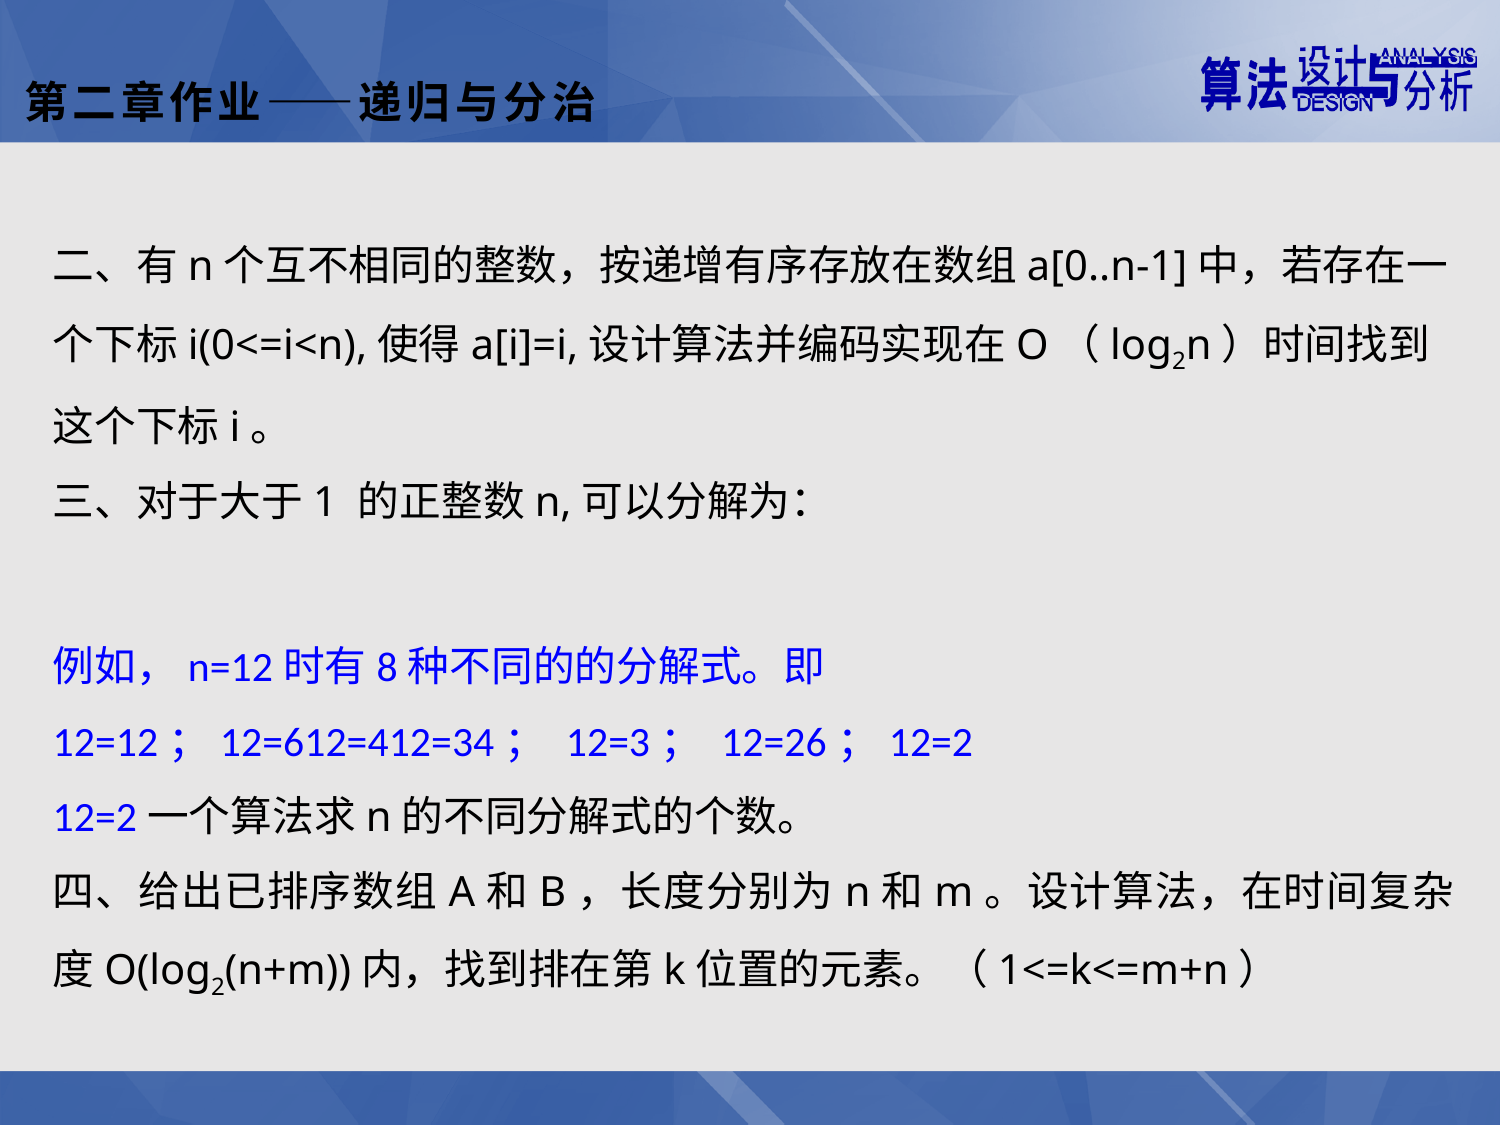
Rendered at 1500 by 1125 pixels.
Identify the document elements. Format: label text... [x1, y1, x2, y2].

text_box 第二章作业——递归与分治 [12, 50, 988, 151]
picture [1180, 0, 1500, 174]
